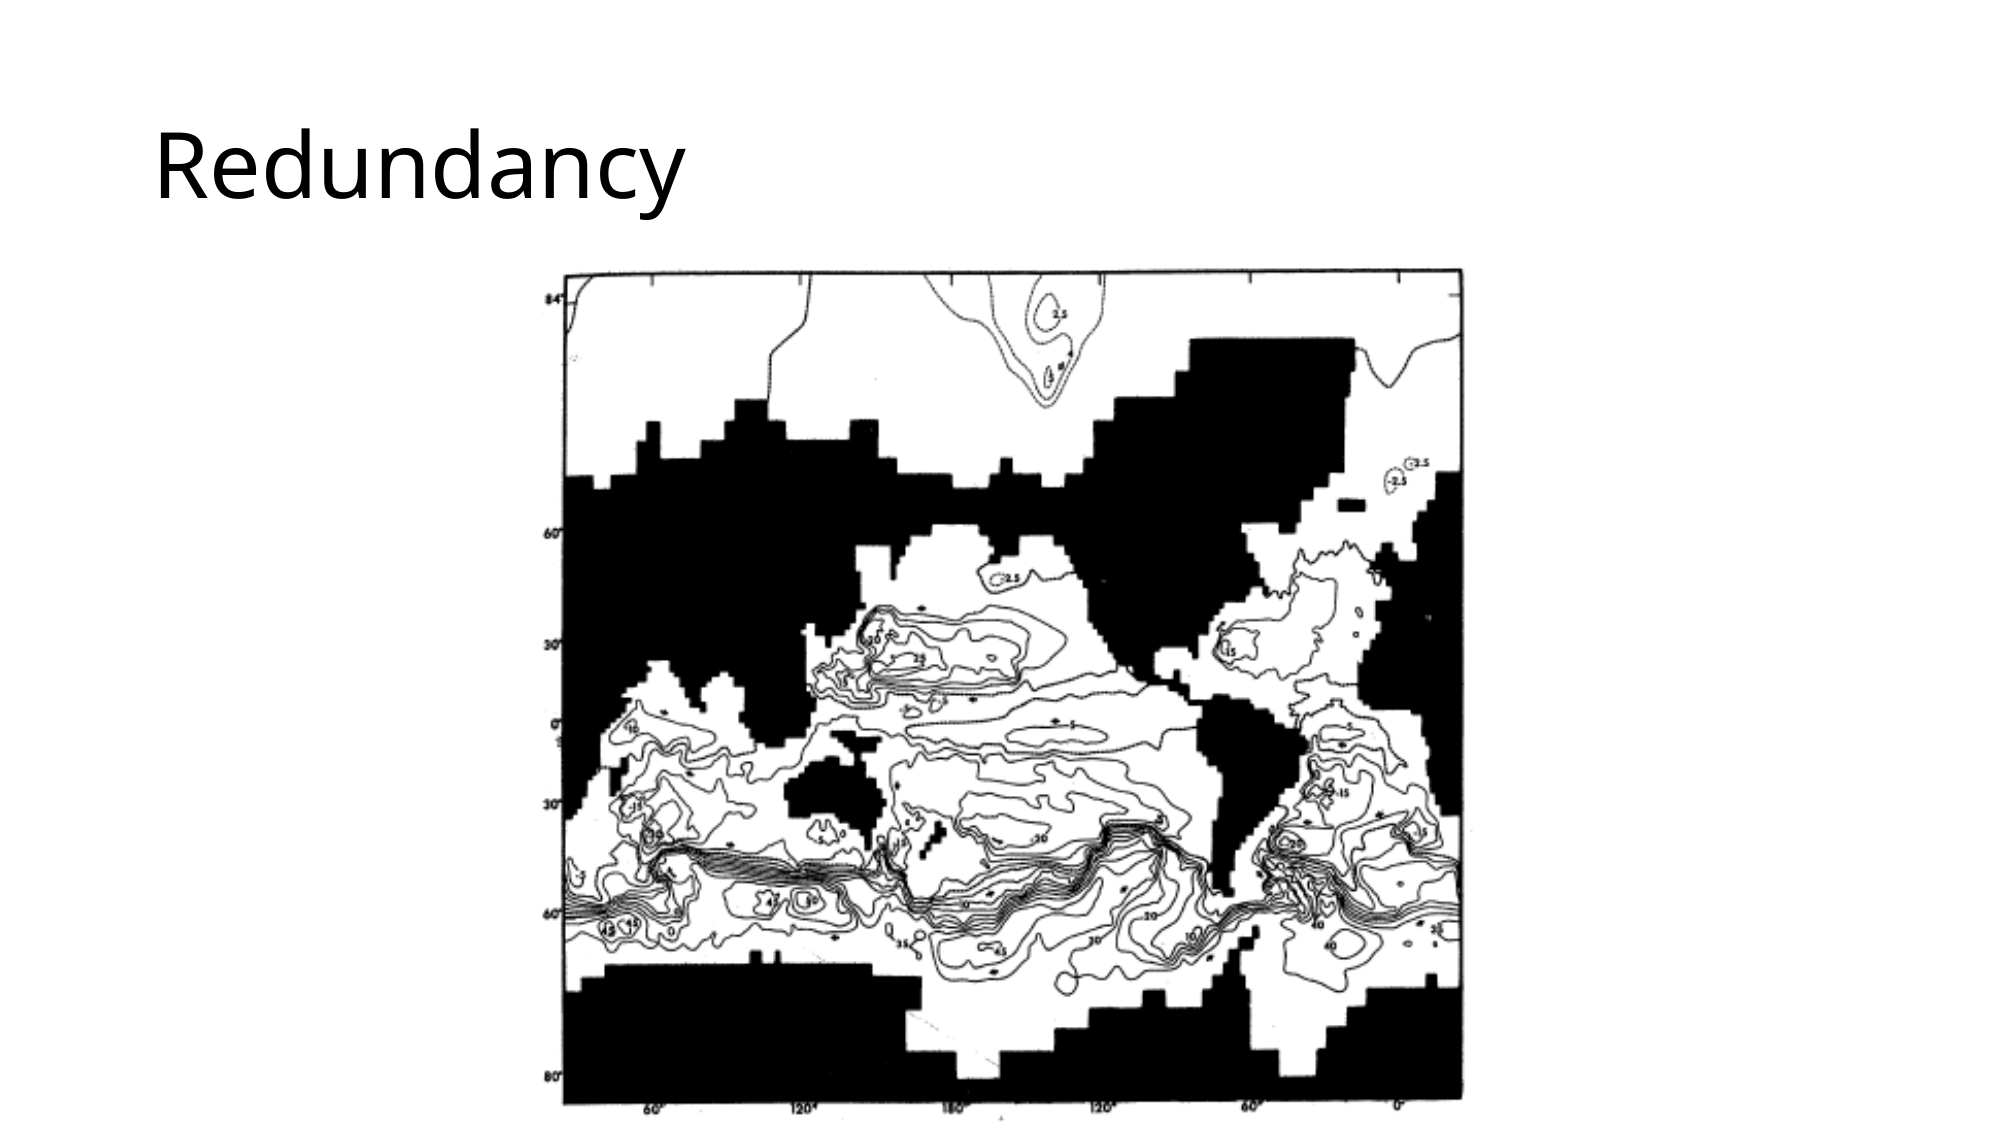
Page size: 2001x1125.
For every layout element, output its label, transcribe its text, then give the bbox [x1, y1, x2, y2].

title Redundancy [137, 59, 1863, 278]
picture [537, 265, 1475, 1125]
